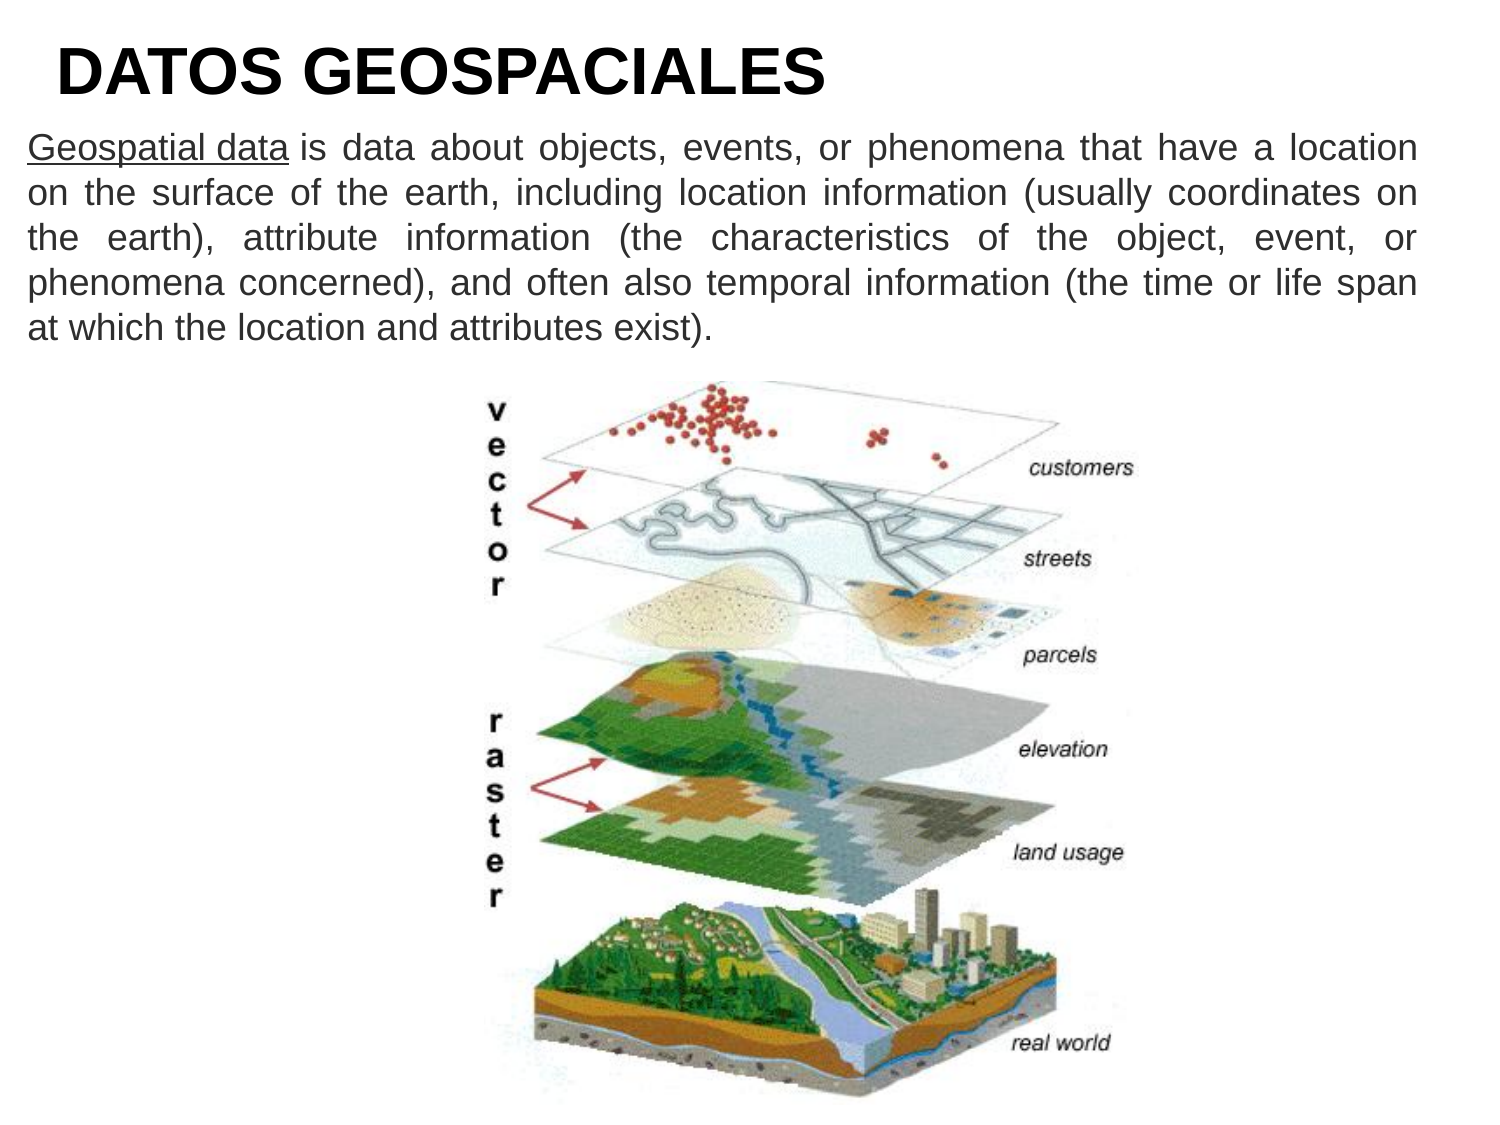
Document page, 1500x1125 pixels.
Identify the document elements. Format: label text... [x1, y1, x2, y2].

text_box DATOS GEOSPACIALES [41, 20, 924, 115]
picture [483, 381, 1140, 1106]
text_box Geospatial data is data about objects, events, or phenomena that have a location on the surface of the earth, including location information (usually coordinates on the earth), attribute information (the characteristics of the object, event, or phenomena concerned), and often also temporal information (the time or life span at which the location and attributes exist). [12, 116, 1434, 356]
